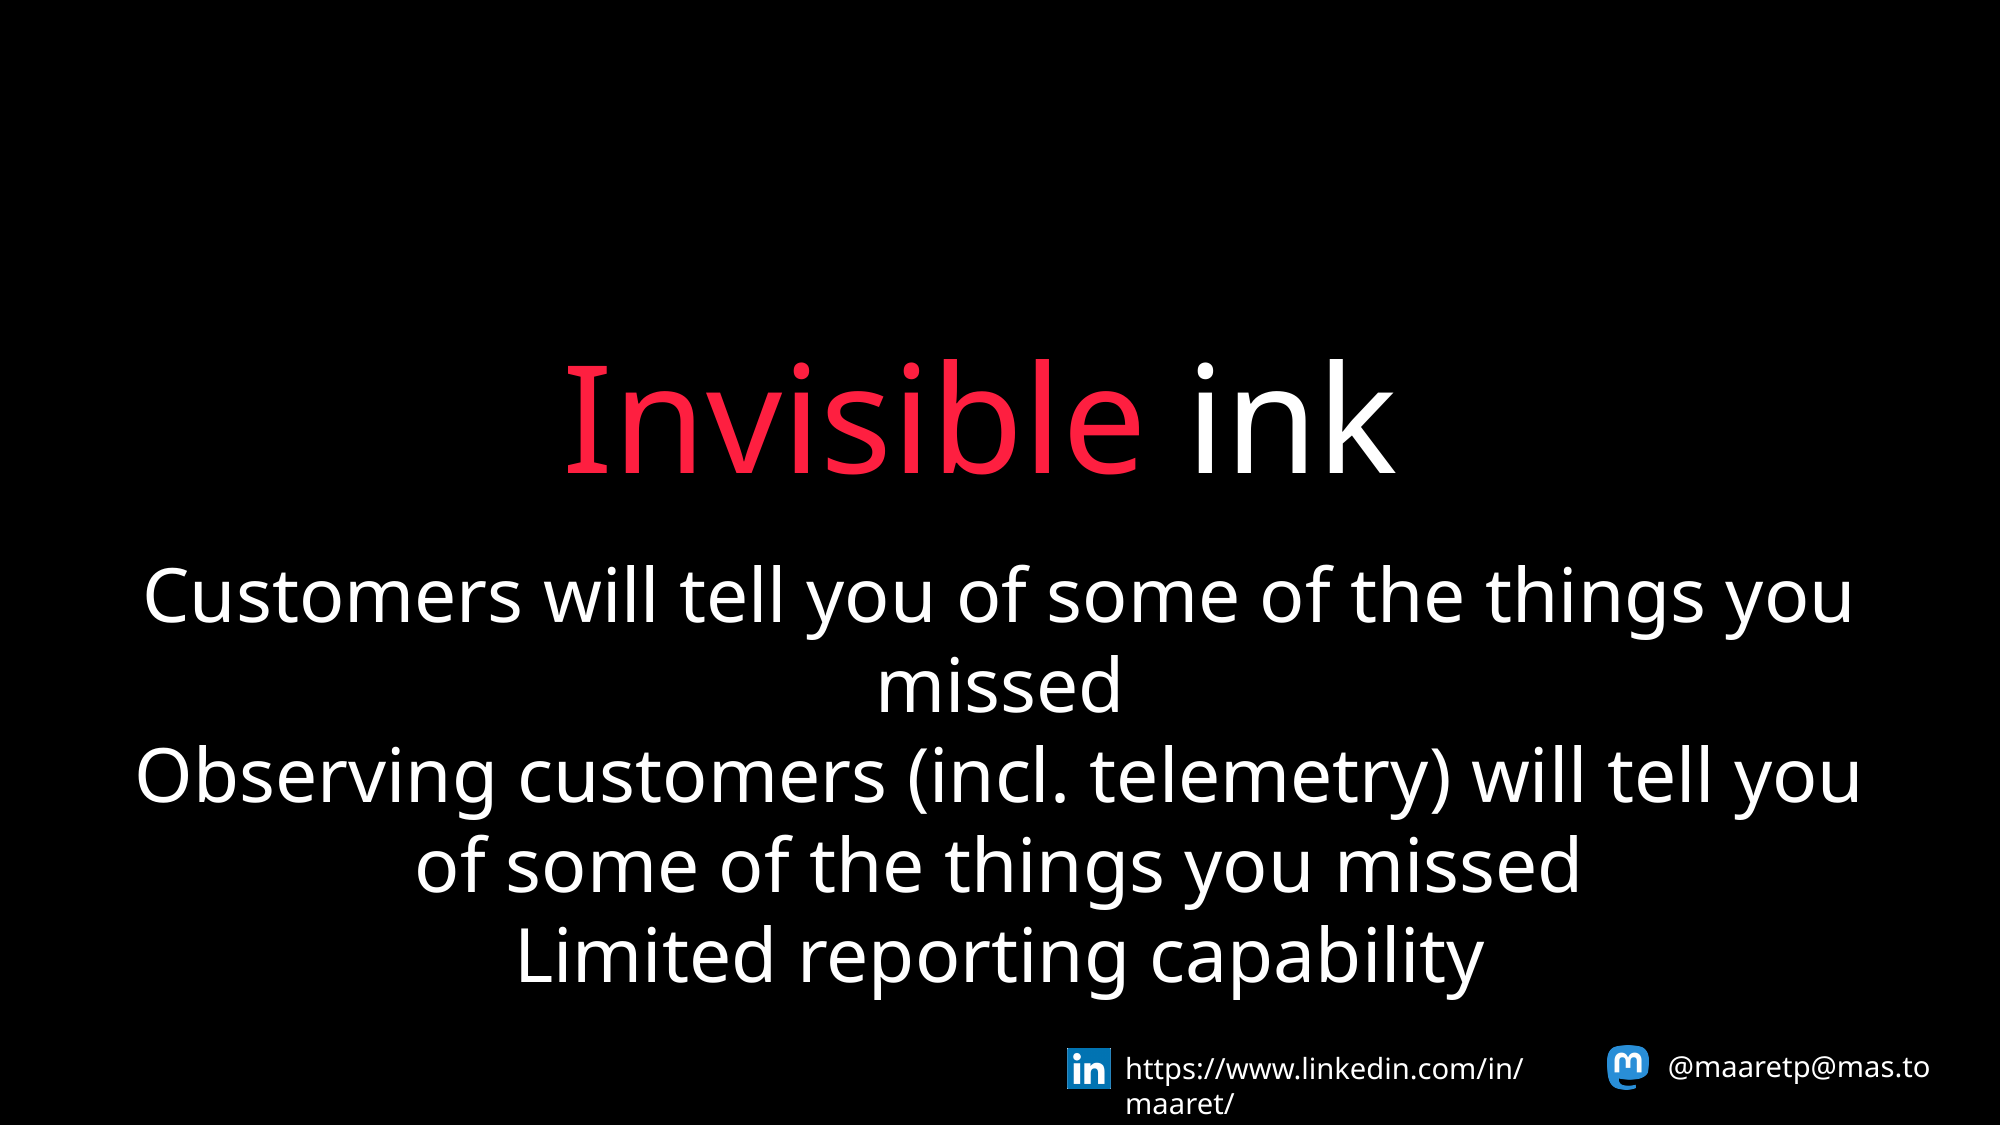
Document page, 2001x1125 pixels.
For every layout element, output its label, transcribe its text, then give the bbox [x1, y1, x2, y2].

text_box Customers will tell you of some of the things you missed Observing customers (incl. telemetry) will tell you of some of the things you missed Limited reporting capability [113, 540, 1887, 1006]
text_box Invisible ink [36, 316, 1924, 512]
picture [1607, 1045, 1649, 1090]
picture [1067, 1048, 1111, 1089]
